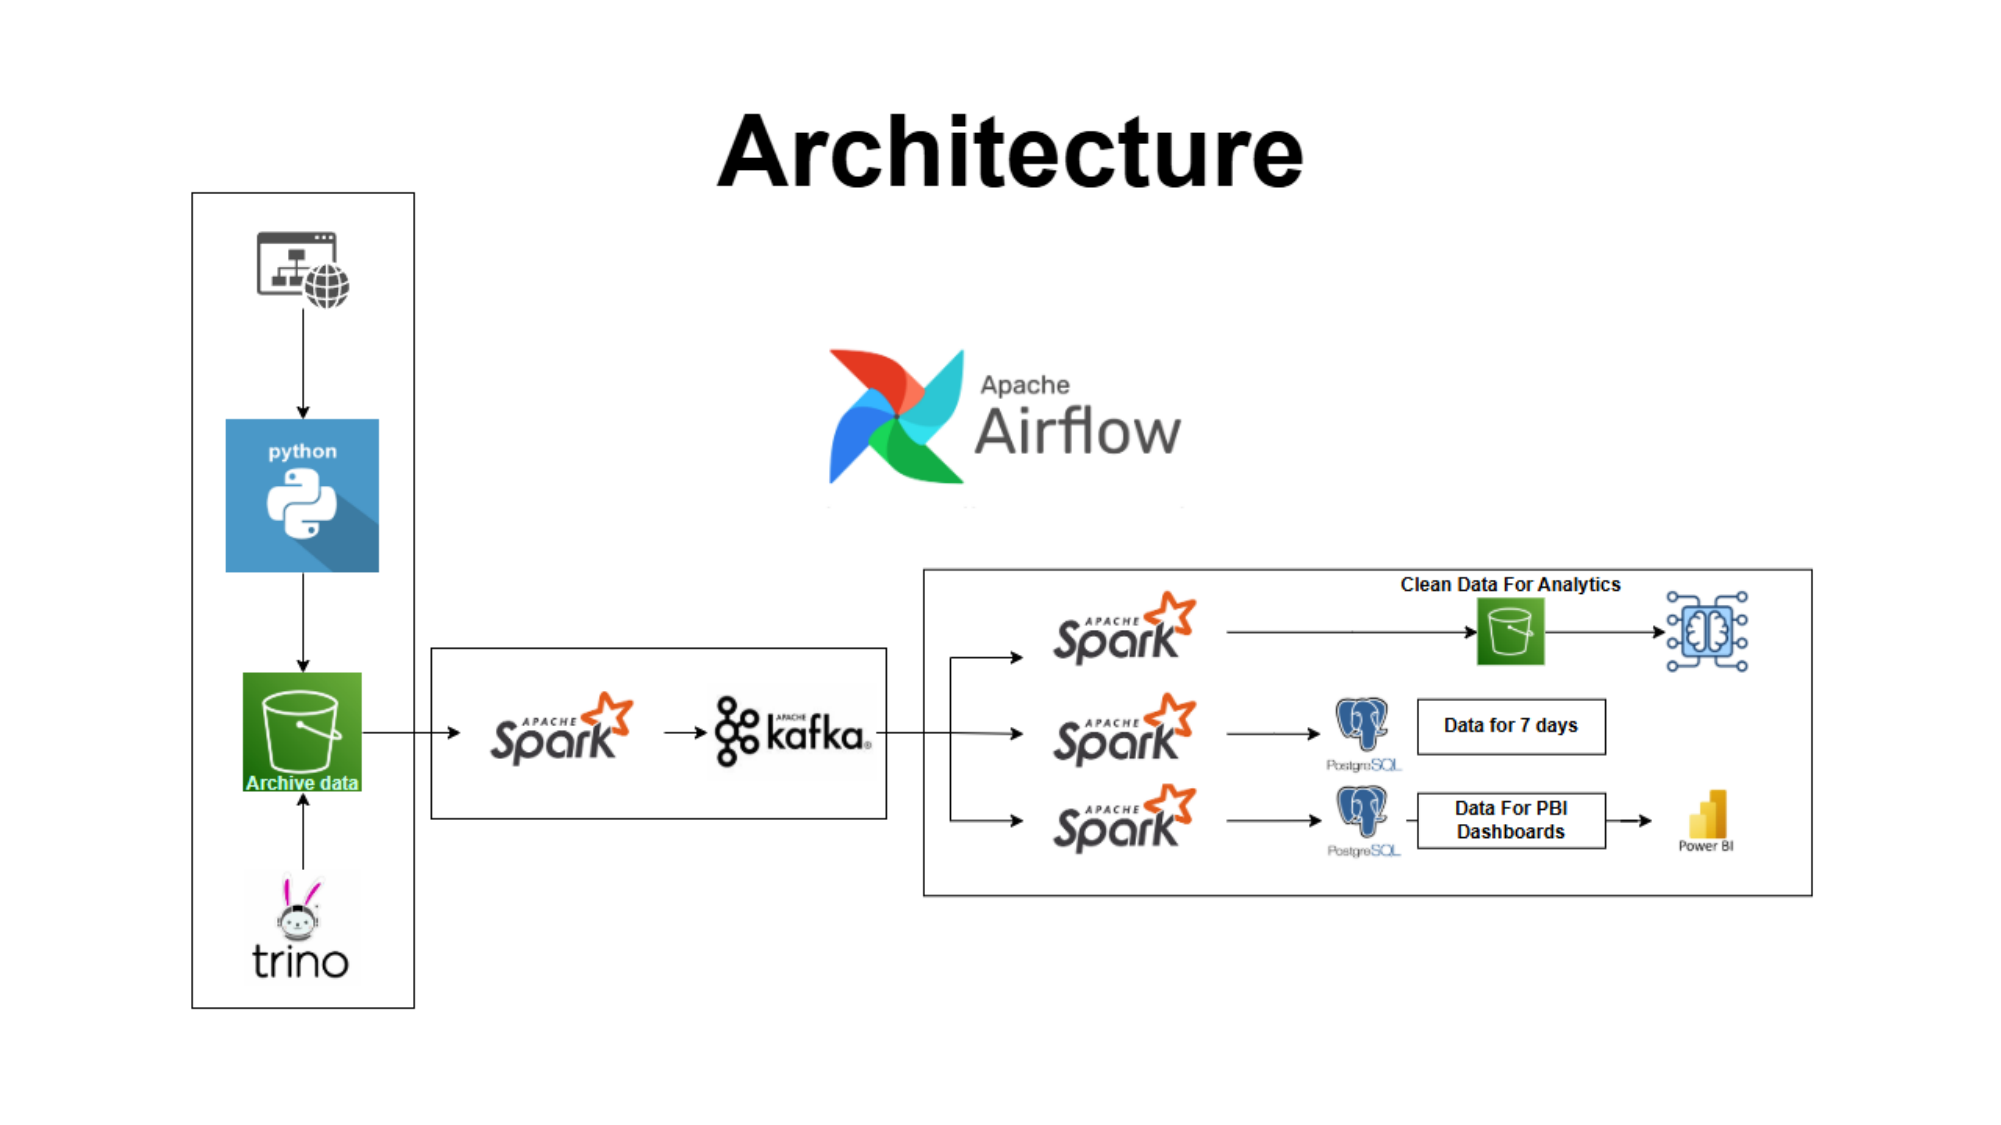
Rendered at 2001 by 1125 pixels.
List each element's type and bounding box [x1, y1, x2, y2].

picture [176, 97, 1824, 1028]
